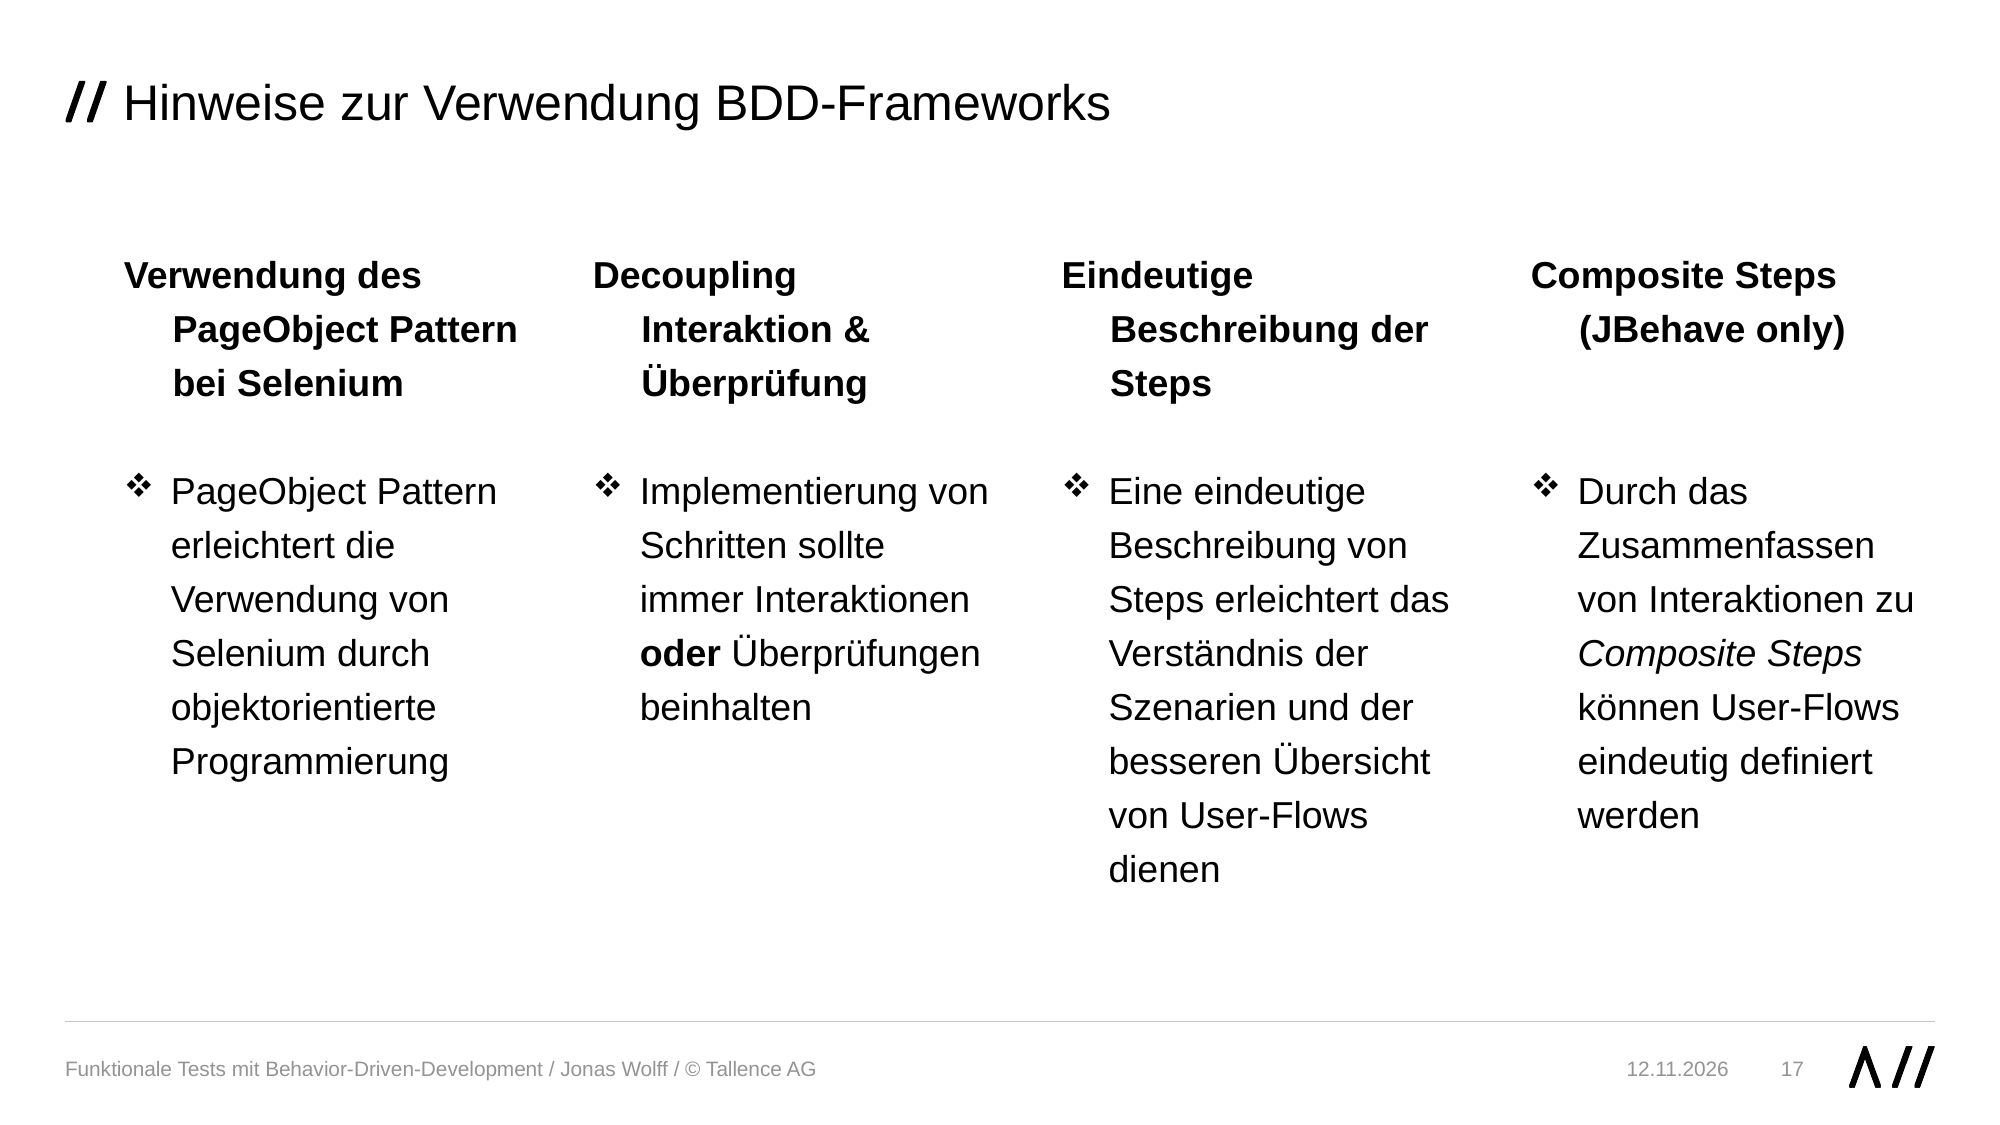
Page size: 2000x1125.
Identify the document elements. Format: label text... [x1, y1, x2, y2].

list Eindeutige Beschreibung der Steps Eine eindeutige Beschreibung von Steps erleichtert das Verständnis der Szenarien und der besseren Übersicht von User-Flows dienen [1061, 242, 1466, 928]
list Verwendung des PageObject Pattern bei Selenium PageObject Pattern erleichtert die Verwendung von Selenium durch objektorientierte Programmierung [124, 242, 528, 928]
picture [1849, 1046, 1935, 1088]
footer Funktionale Tests mit Behavior-Driven-Development / Jonas Wolff / © Tallence AG [64, 1038, 977, 1098]
list Composite Steps (JBehave only) Durch das Zusammenfassen von Interaktionen zu Composite Steps können User-Flows eindeutig definiert werden [1530, 242, 1935, 928]
list Decoupling Interaktion & Überprüfung Implementierung von Schritten sollte immer Interaktionen oder Überprüfungen beinhalten [592, 242, 997, 928]
slide_number 17 [1757, 1038, 1804, 1098]
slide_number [1615, 1038, 1729, 1098]
title Hinweise zur Verwendung BDD-Frameworks [124, 76, 1935, 132]
